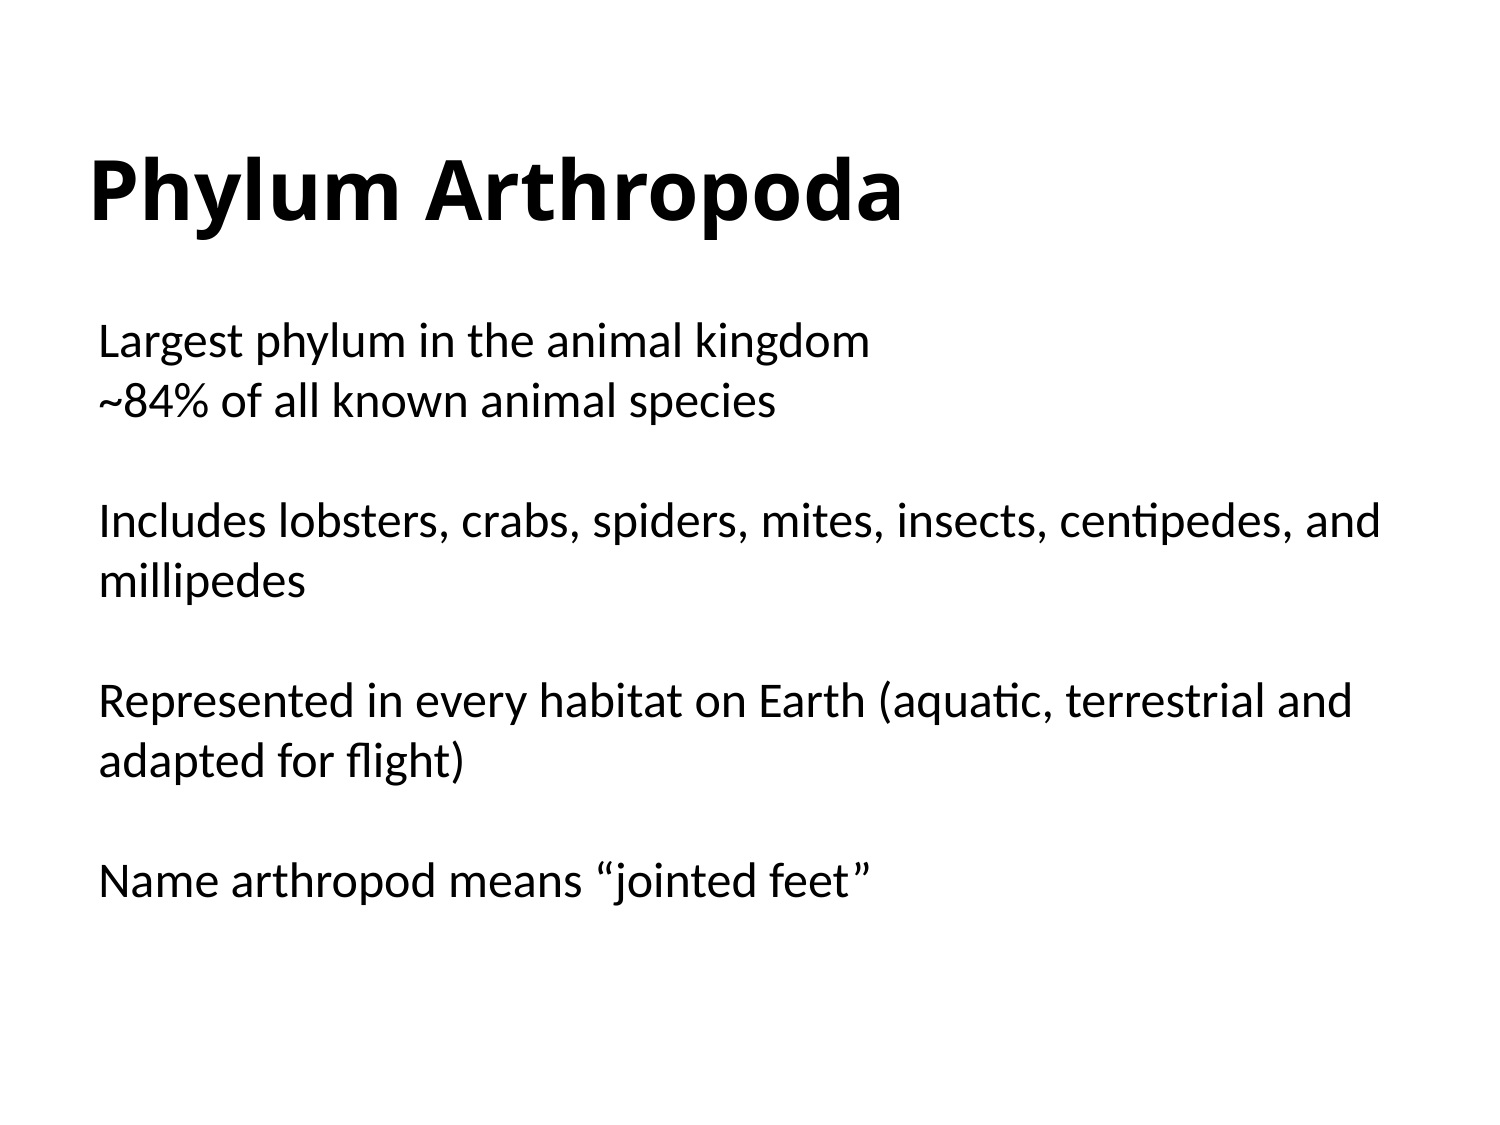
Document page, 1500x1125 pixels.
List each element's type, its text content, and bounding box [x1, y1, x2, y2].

text_box Largest phylum in the animal kingdom ~84% of all known animal species Includes lobsters, crabs, spiders, mites, insects, centipedes, and millipedes Represented in every habitat on Earth (aquatic, terrestrial and adapted for flight) Name arthropod means “jointed feet” [83, 299, 1434, 915]
title Phylum Arthropoda [87, 137, 1060, 252]
